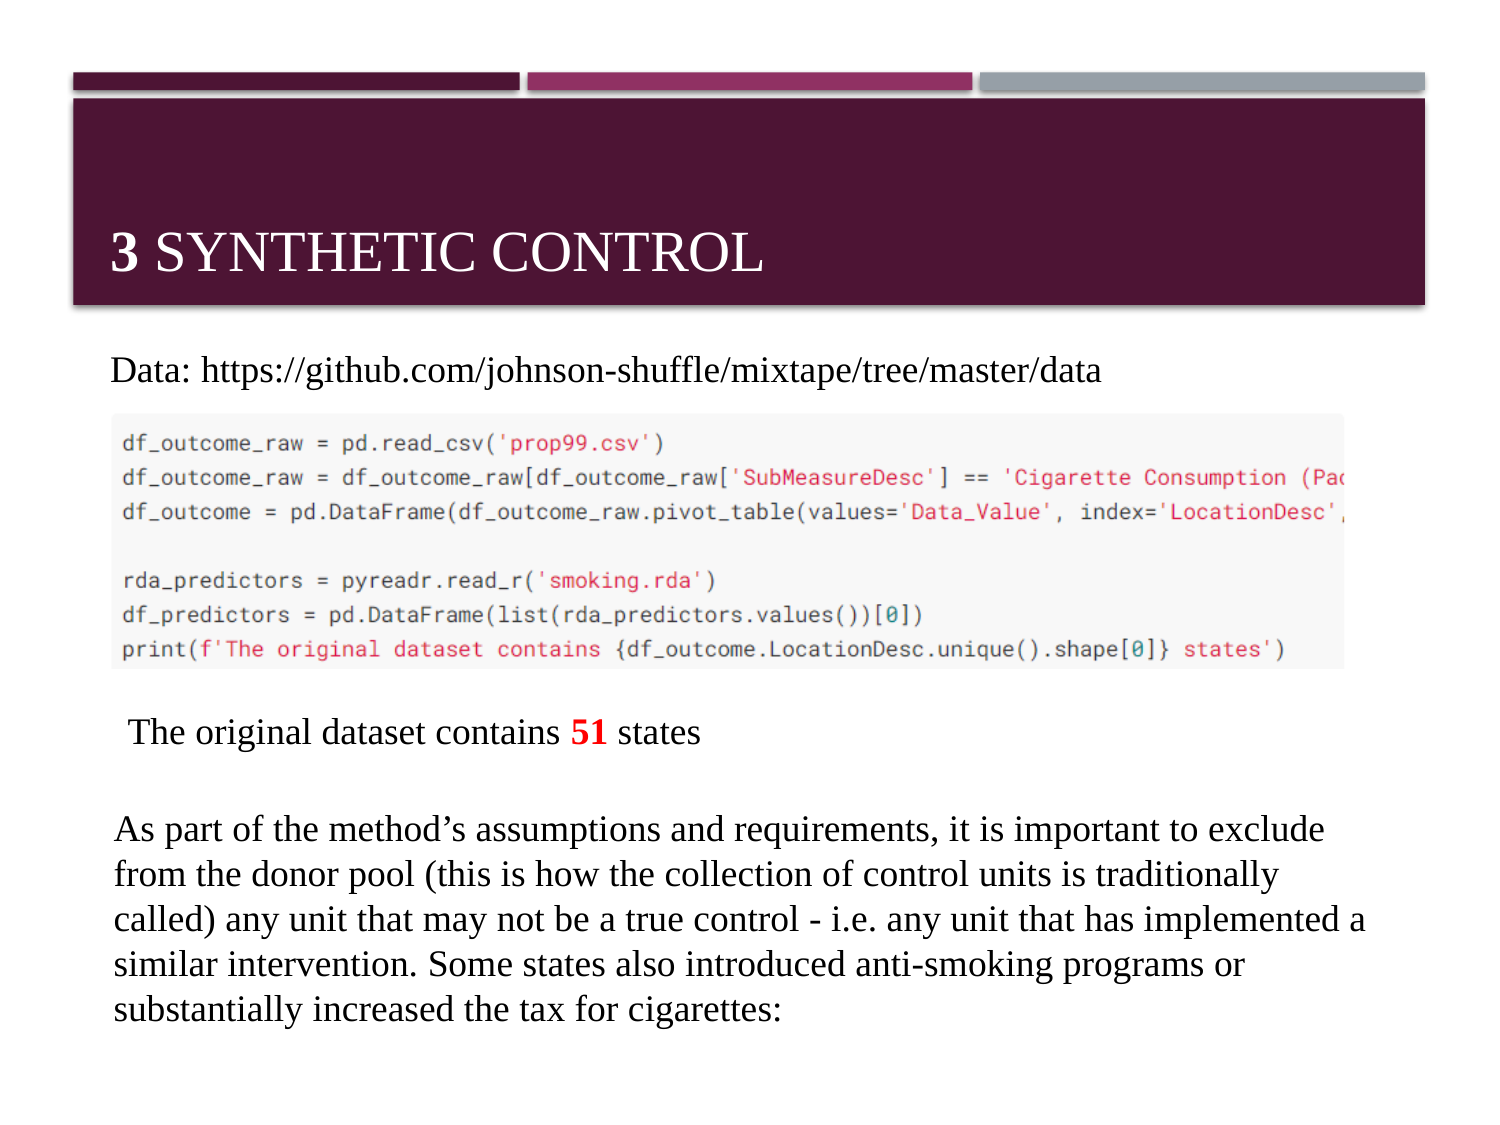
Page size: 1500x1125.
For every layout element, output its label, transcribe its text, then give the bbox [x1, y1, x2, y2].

title 3 Synthetic Control [95, 112, 1406, 291]
text_box As part of the method’s assumptions and requirements, it is important to exclude from the donor pool (this is how the collection of control units is traditionally called) any unit that may not be a true control - i.e. any unit that has implemented a similar intervention. Some states also introduced anti-smoking programs or substantially increased the tax for cigarettes: [98, 796, 1406, 1037]
text_box The original dataset contains 51 states [112, 699, 863, 760]
text_box Data: https://github.com/johnson-shuffle/mixtape/tree/master/data [95, 337, 1283, 398]
picture [83, 403, 1347, 669]
